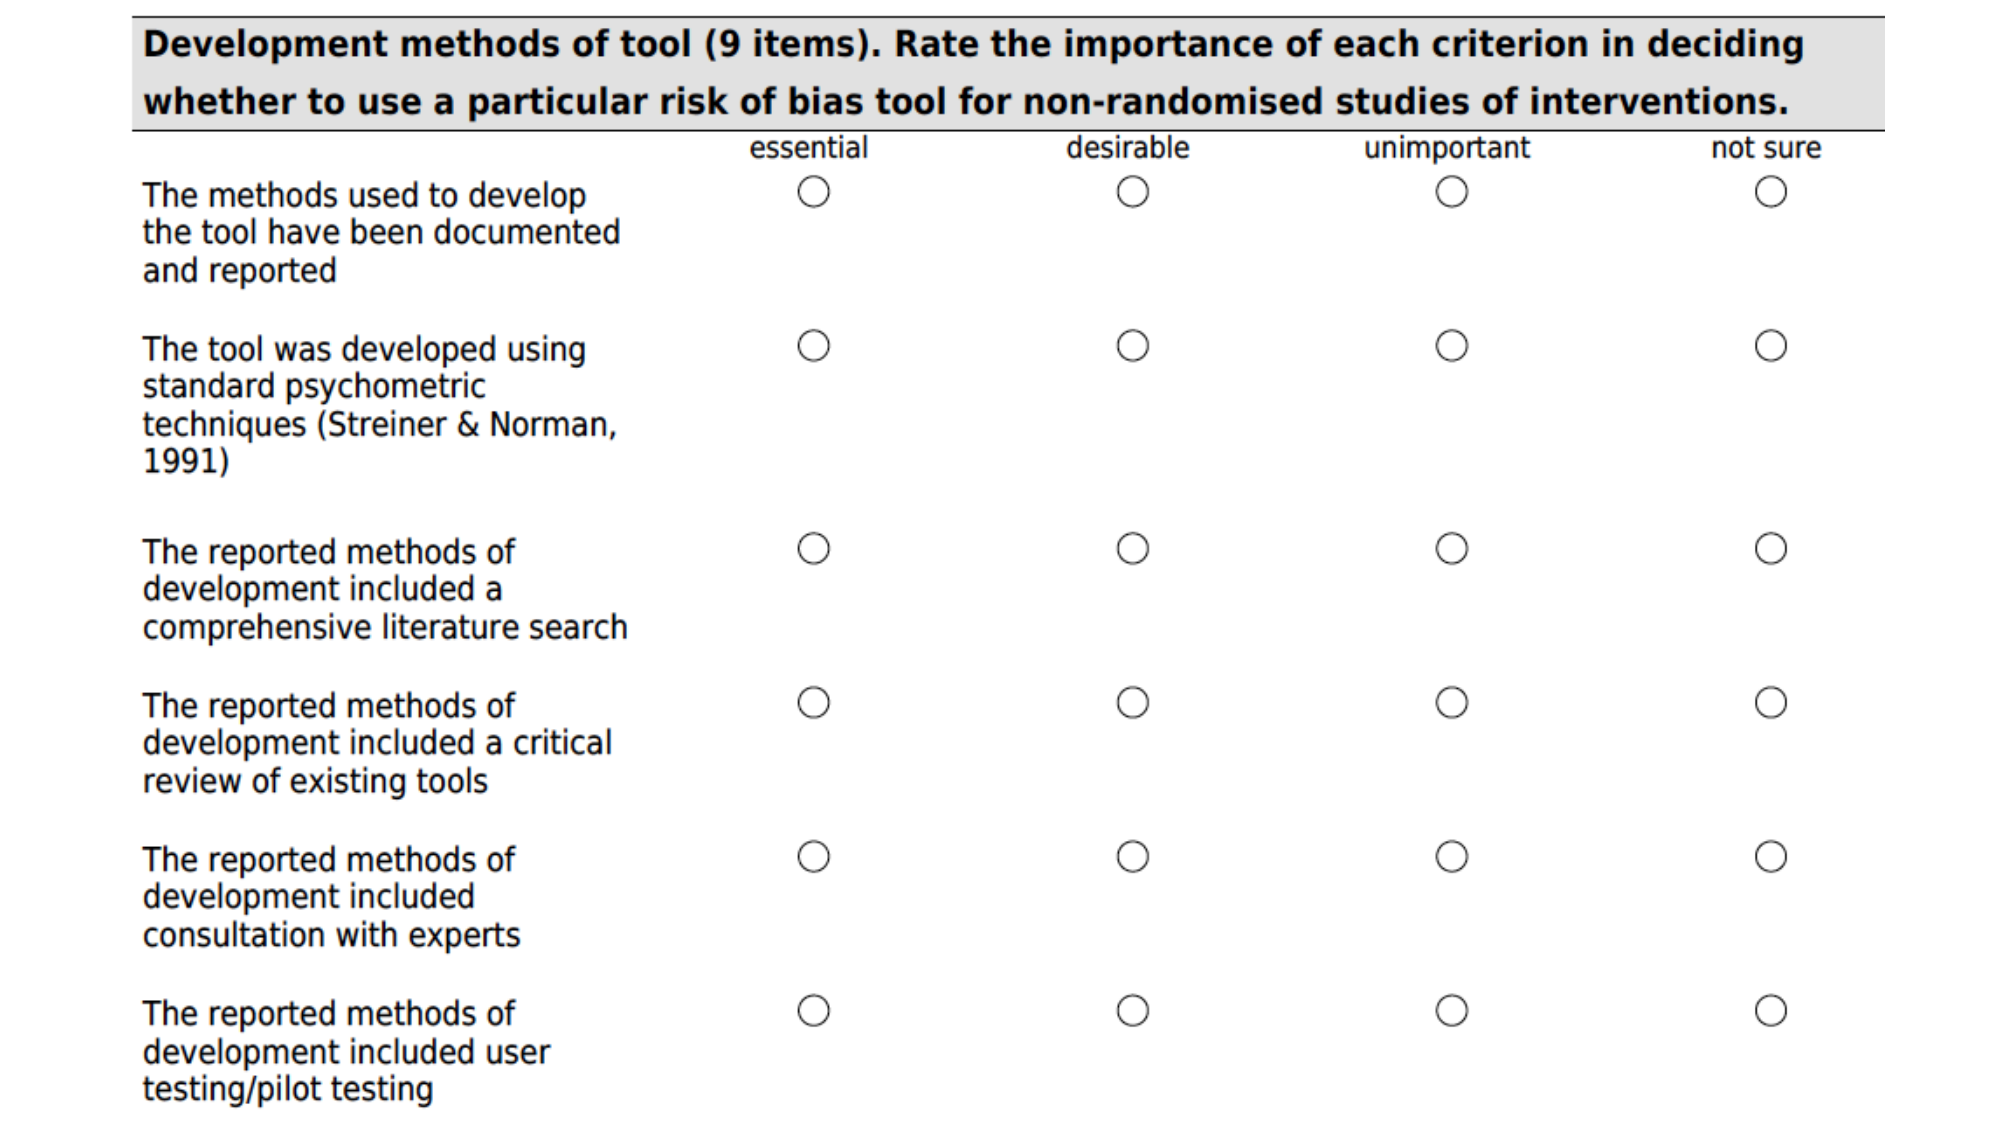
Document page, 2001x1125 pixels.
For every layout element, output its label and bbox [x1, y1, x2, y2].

picture [115, 0, 1885, 1125]
